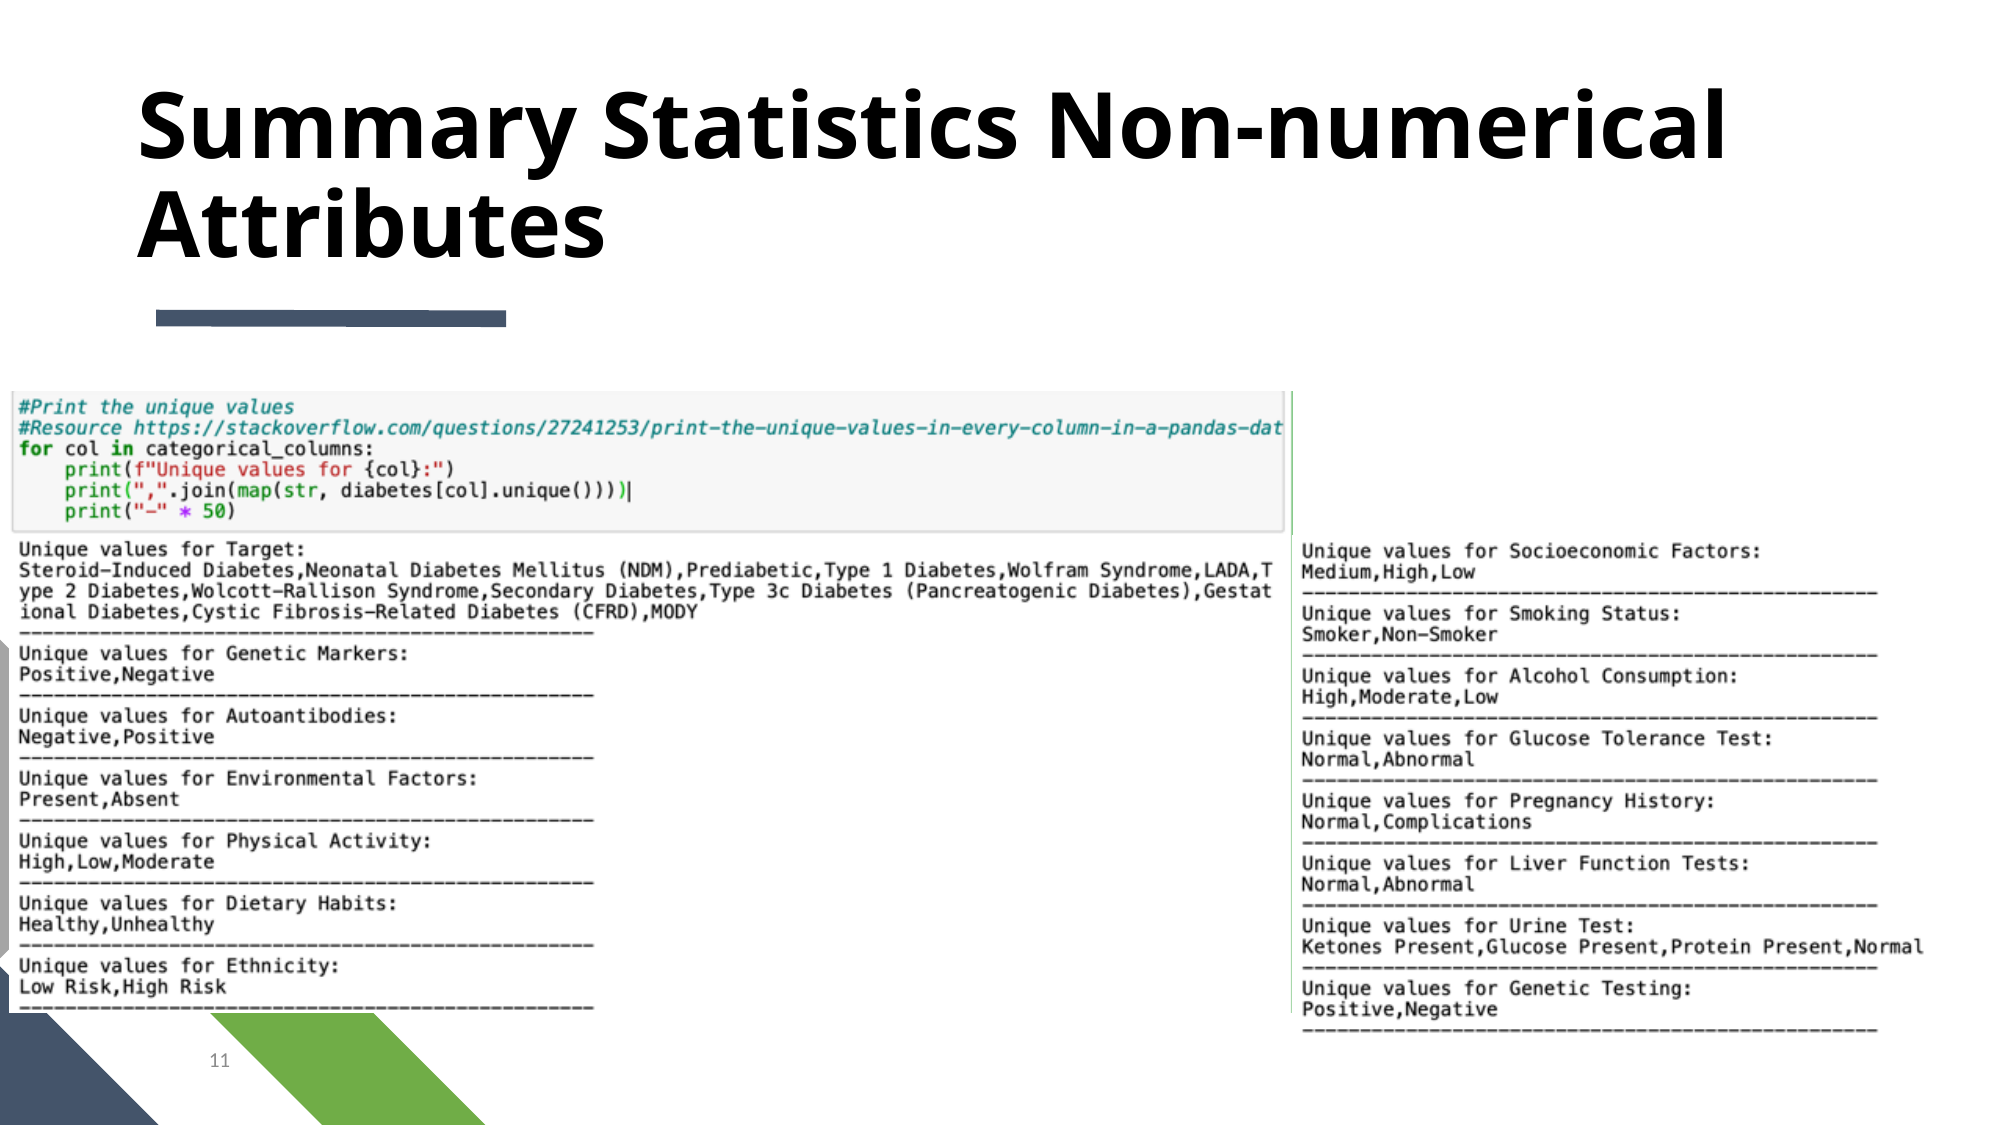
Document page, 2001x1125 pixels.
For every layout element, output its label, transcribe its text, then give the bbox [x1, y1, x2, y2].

slide_number 11 [159, 1038, 246, 1080]
picture [9, 391, 1963, 1039]
title Summary Statistics Non-numerical Attributes [137, 59, 1863, 278]
